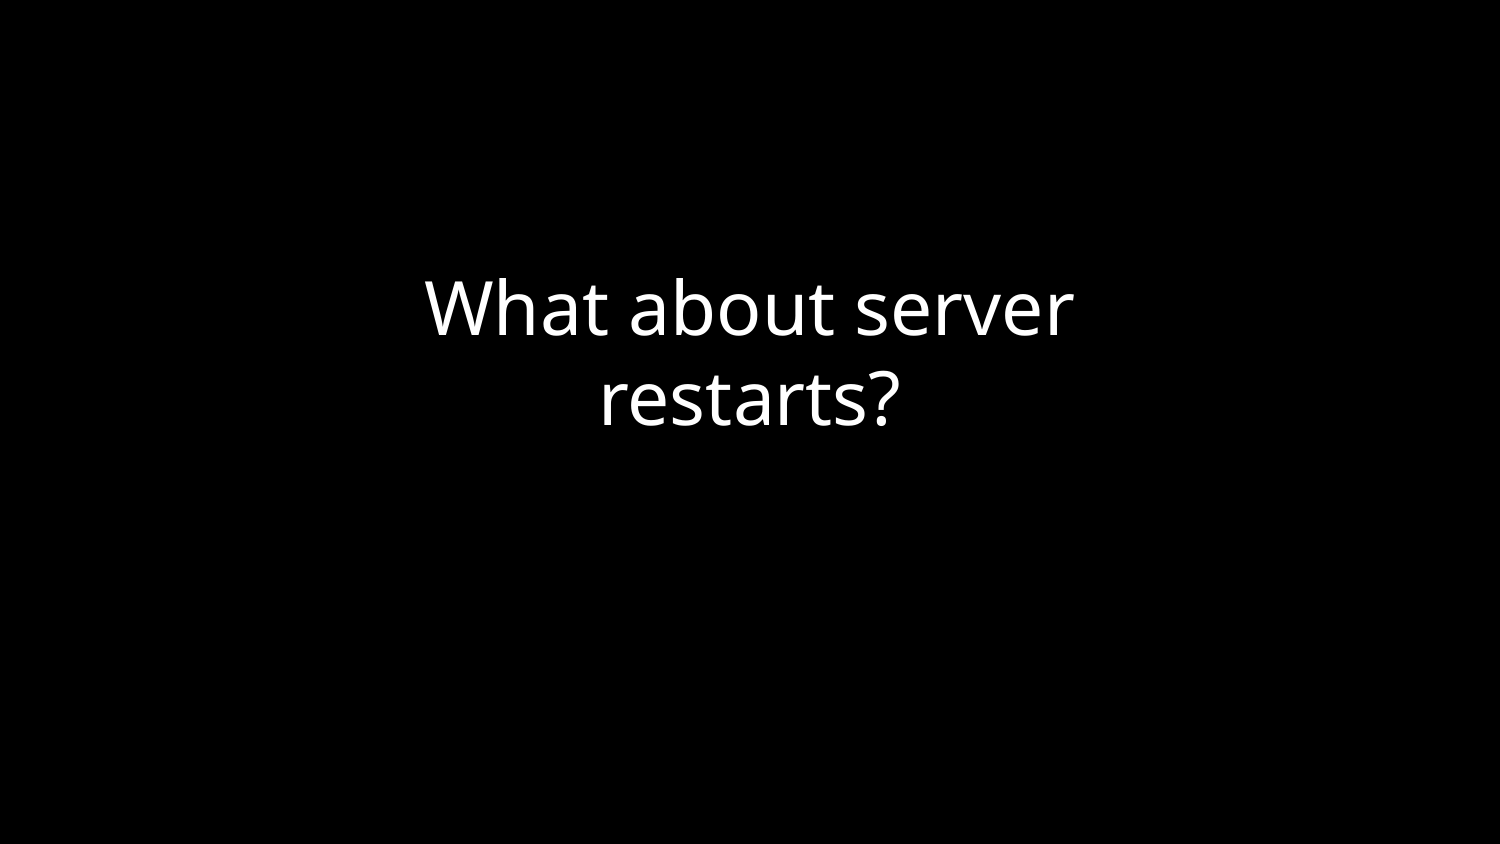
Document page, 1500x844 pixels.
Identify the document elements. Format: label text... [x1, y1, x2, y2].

text_box What about server restarts? [293, 245, 1207, 560]
